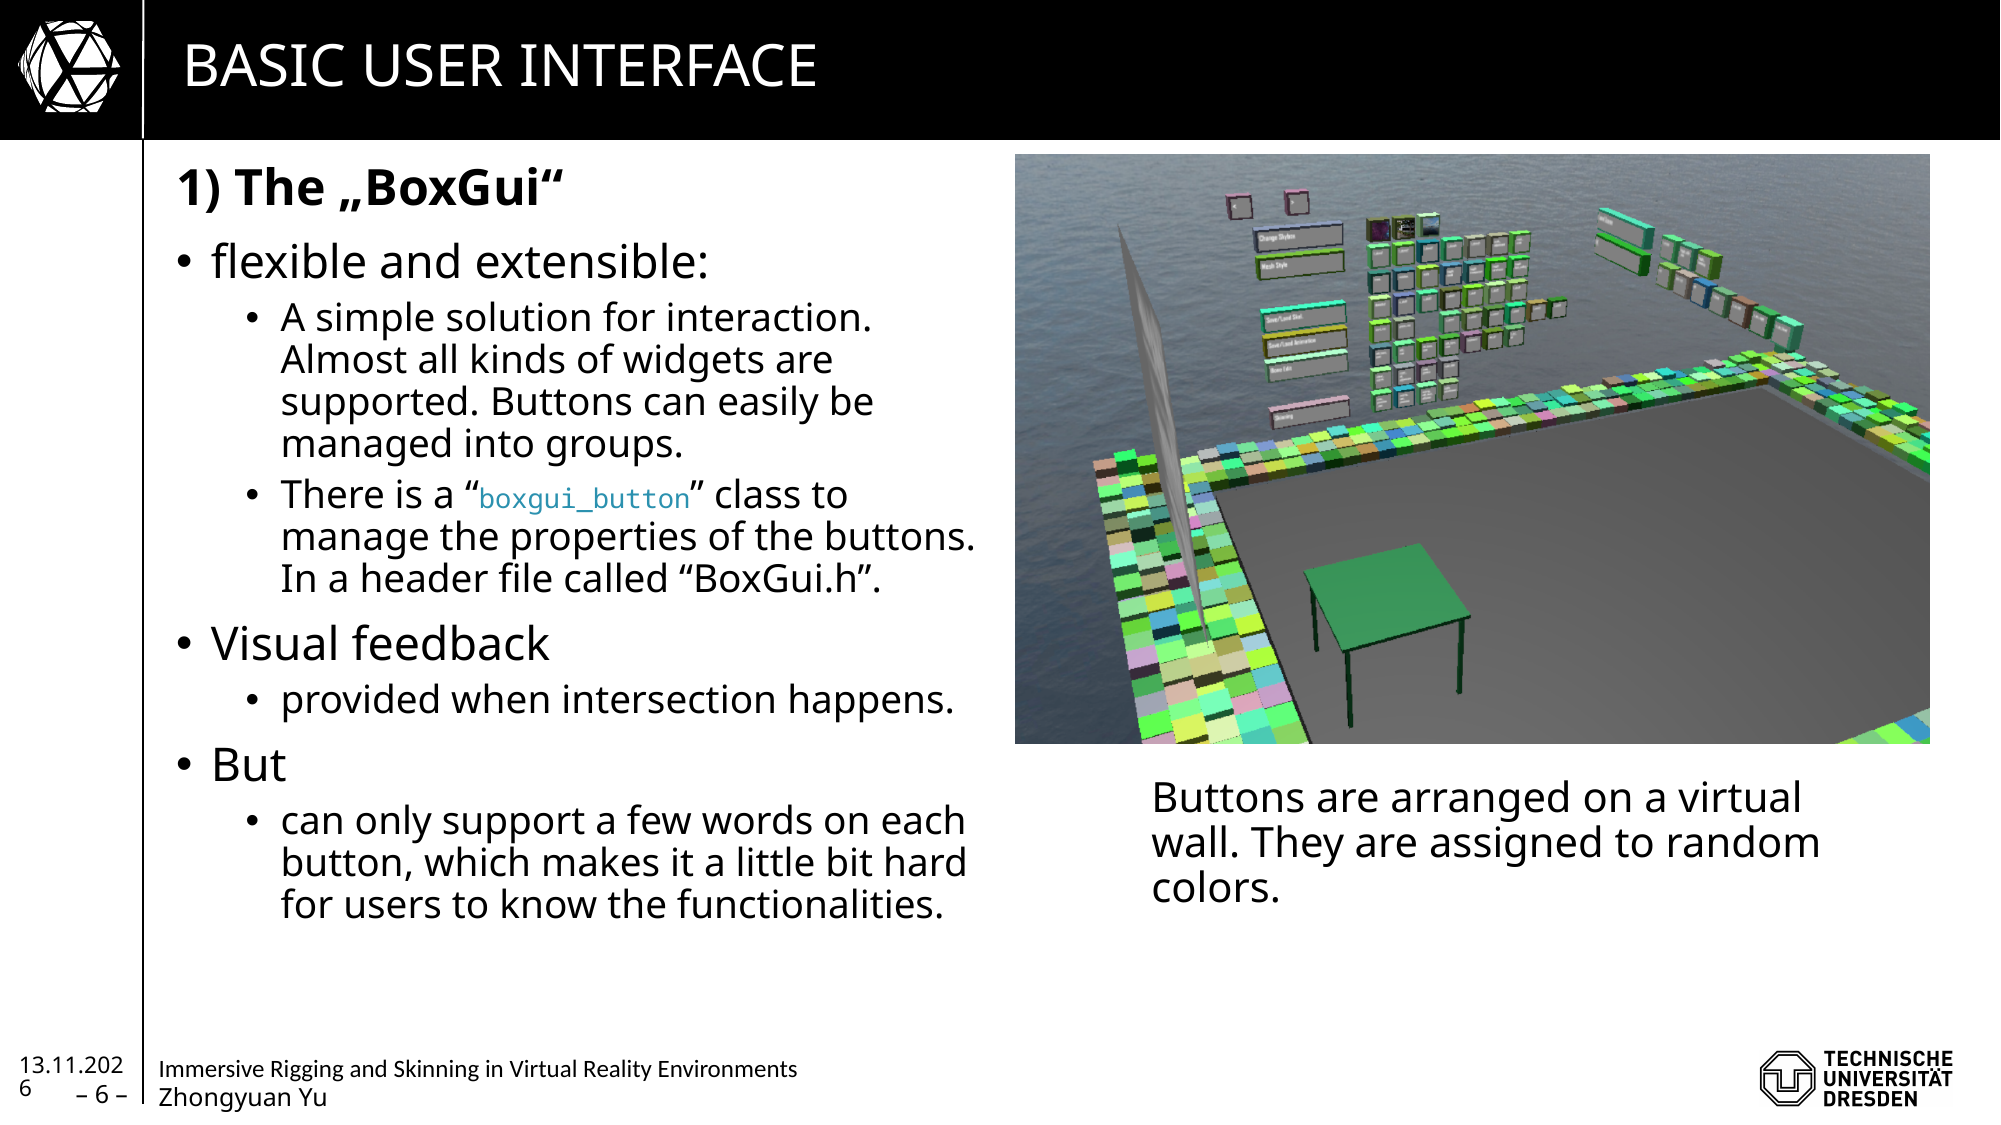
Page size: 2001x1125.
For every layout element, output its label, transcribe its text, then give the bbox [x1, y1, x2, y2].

list 1) The „BoxGui“ [161, 154, 1000, 232]
slide_number – 6 – [3, 1070, 143, 1121]
picture [1015, 154, 1930, 744]
list flexible and extensible: A simple solution for interaction. Almost all kinds of widgets are supported. Buttons can easily be managed into groups. There is a “boxgui_button” class to manage the properties of the buttons. In a header file called “BoxGui.h”. Visual feedback provided when intersection happens. But can only support a few words on each button, which makes it a little bit hard for users to know the functionalities. [161, 232, 1000, 1019]
title Basic user interface [167, 28, 1946, 122]
list Buttons are arranged on a virtual wall. They are assigned to random colors. [1151, 776, 1842, 1086]
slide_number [3, 1040, 152, 1092]
picture [1759, 1050, 1953, 1107]
